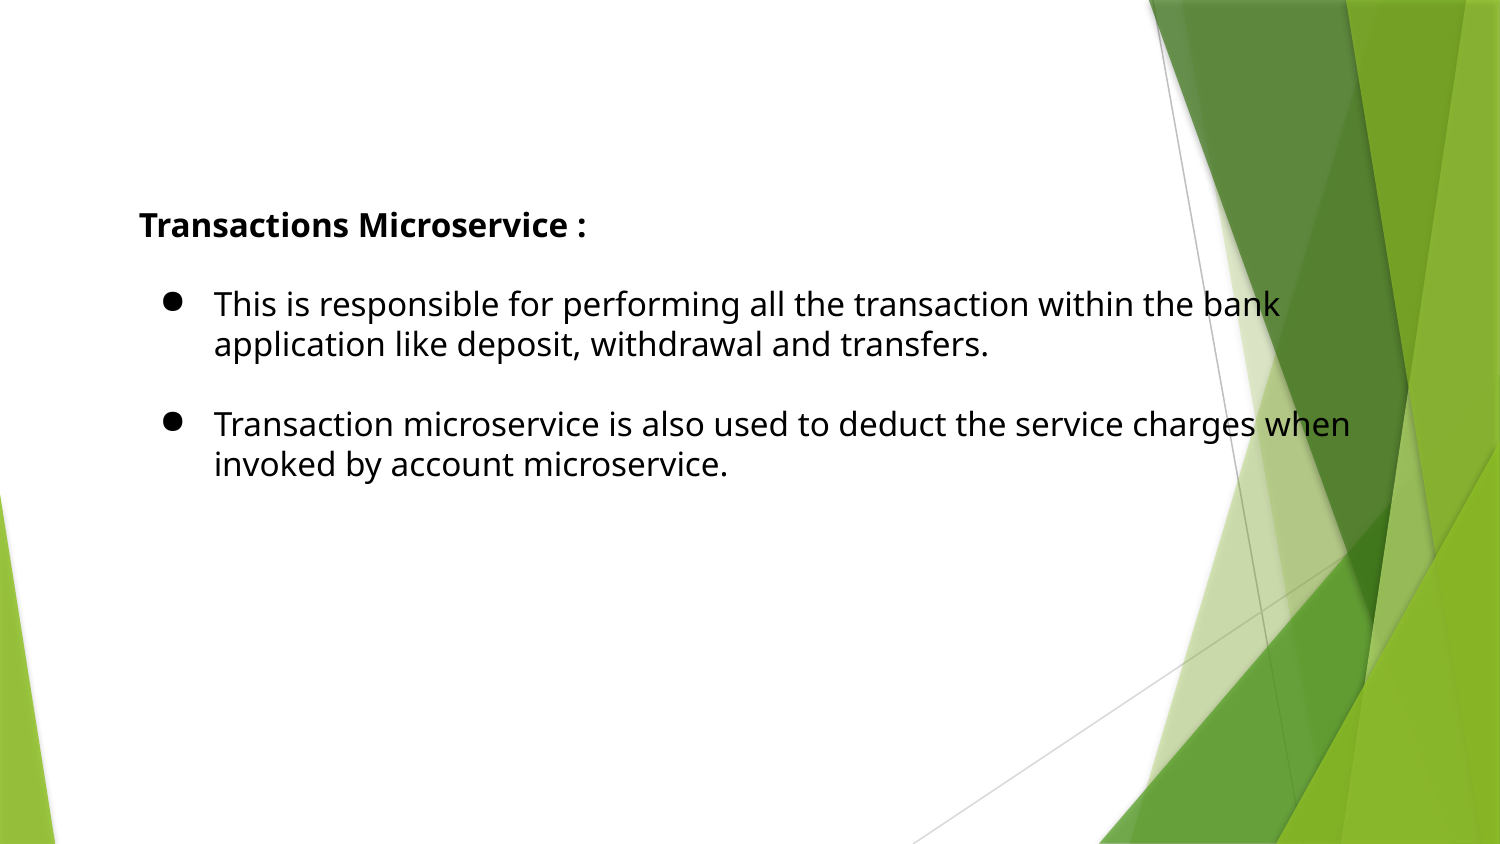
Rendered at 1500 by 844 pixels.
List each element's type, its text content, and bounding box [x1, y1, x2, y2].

text_box Transactions Microservice : This is responsible for performing all the transaction within the bank application like deposit, withdrawal and transfers. Transaction microservice is also used to deduct the service charges when invoked by account microservice. [123, 188, 1377, 499]
